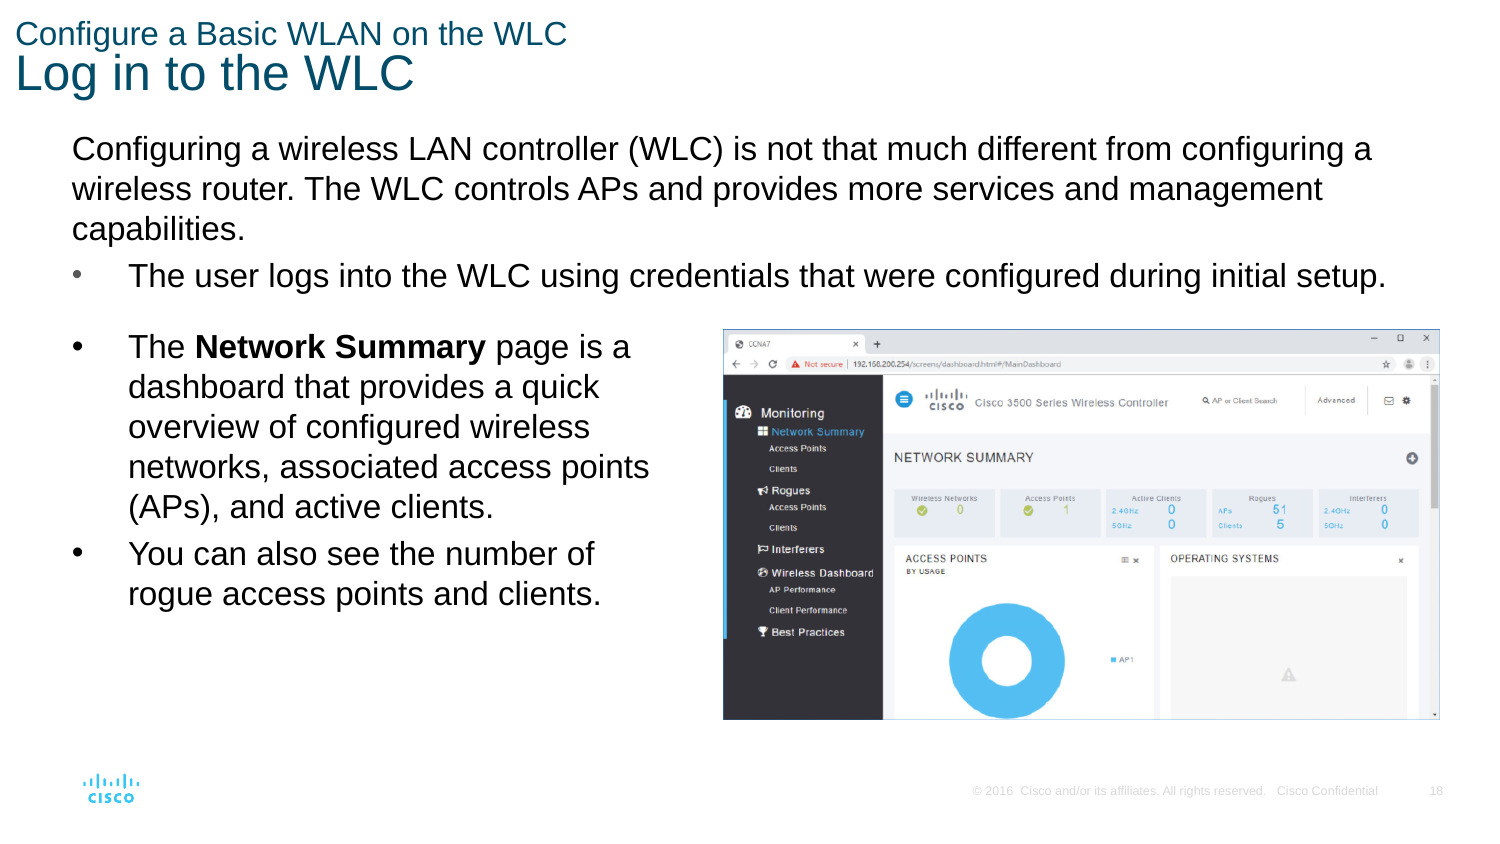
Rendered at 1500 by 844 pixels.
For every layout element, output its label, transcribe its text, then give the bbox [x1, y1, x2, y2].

text_box The Network Summary page is a dashboard that provides a quick overview of configured wireless networks, associated access points (APs), and active clients. You can also see the number of rogue access points and clients. [56, 318, 705, 703]
title Configure a Basic WLAN on the WLC Log in to the WLC [0, 0, 1369, 121]
list Configuring a wireless LAN controller (WLC) is not that much different from configuring a wireless router. The WLC controls APs and provides more services and management capabilities. The user logs into the WLC using credentials that were configured during initial setup. [56, 120, 1426, 726]
picture [721, 327, 1444, 724]
